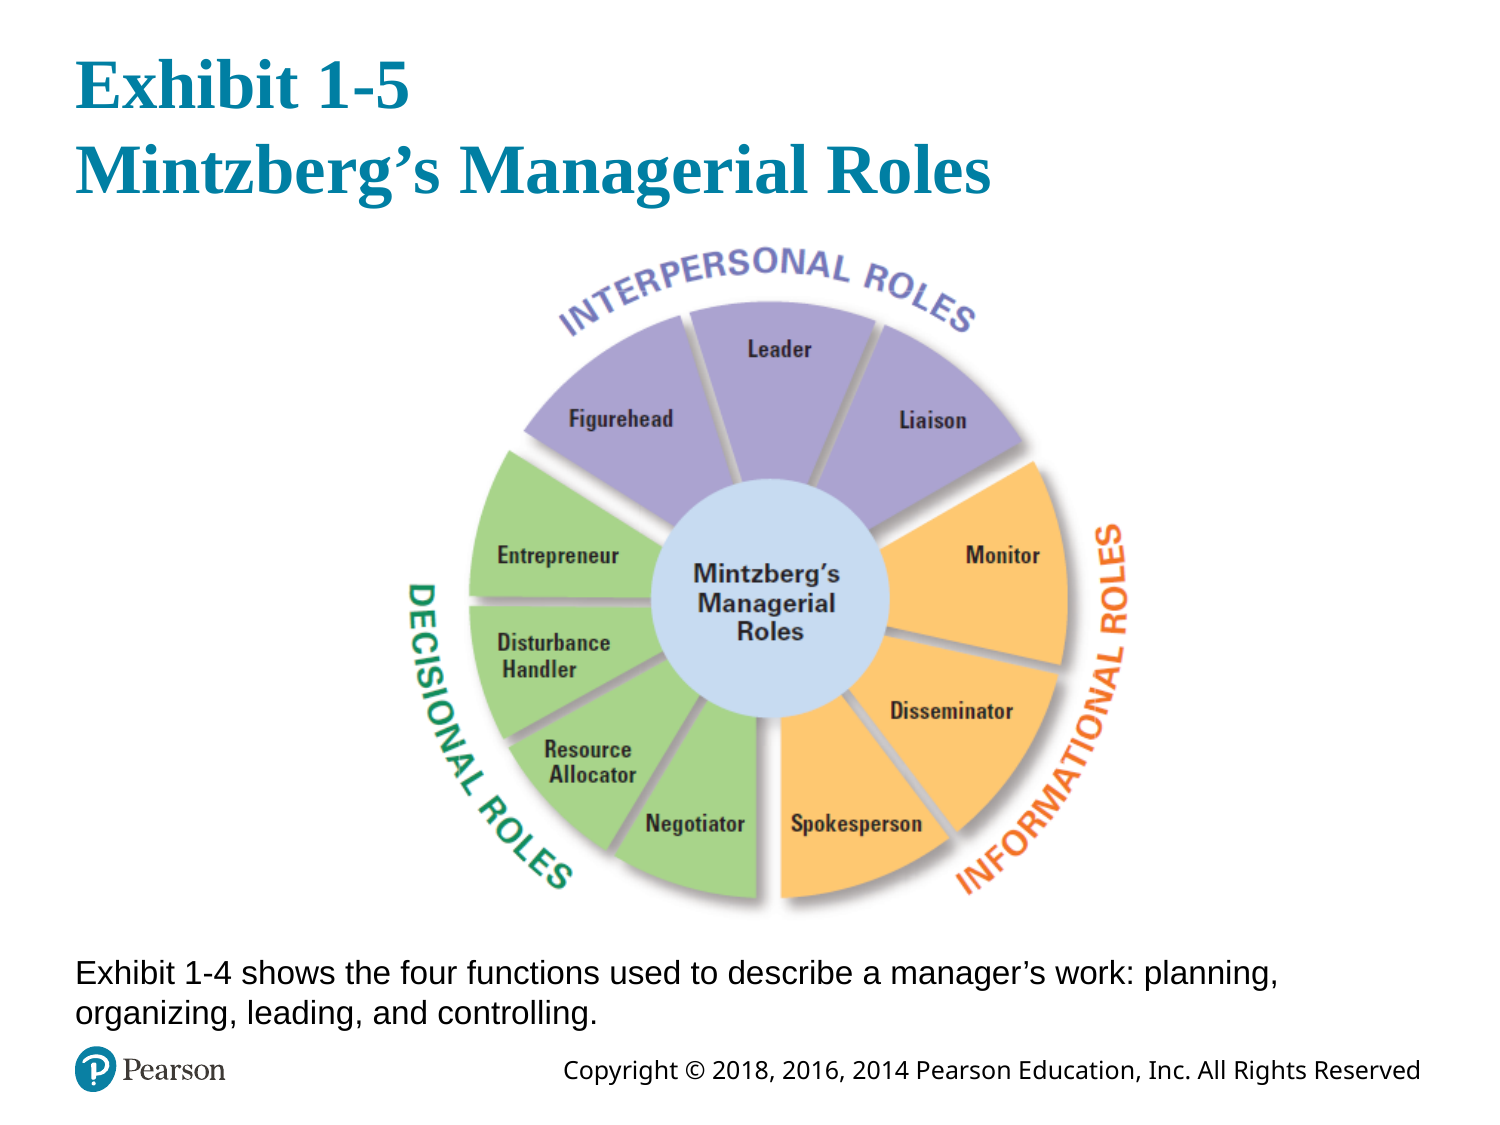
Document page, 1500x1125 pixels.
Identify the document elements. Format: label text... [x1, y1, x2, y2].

picture [235, 221, 1265, 940]
list Exhibit 1-4 shows the four functions used to describe a manager’s work: planning, organizing, leading, and controlling. [75, 880, 1425, 1031]
title Exhibit 1-5 Mintzberg’s Managerial Roles [75, 37, 1425, 213]
